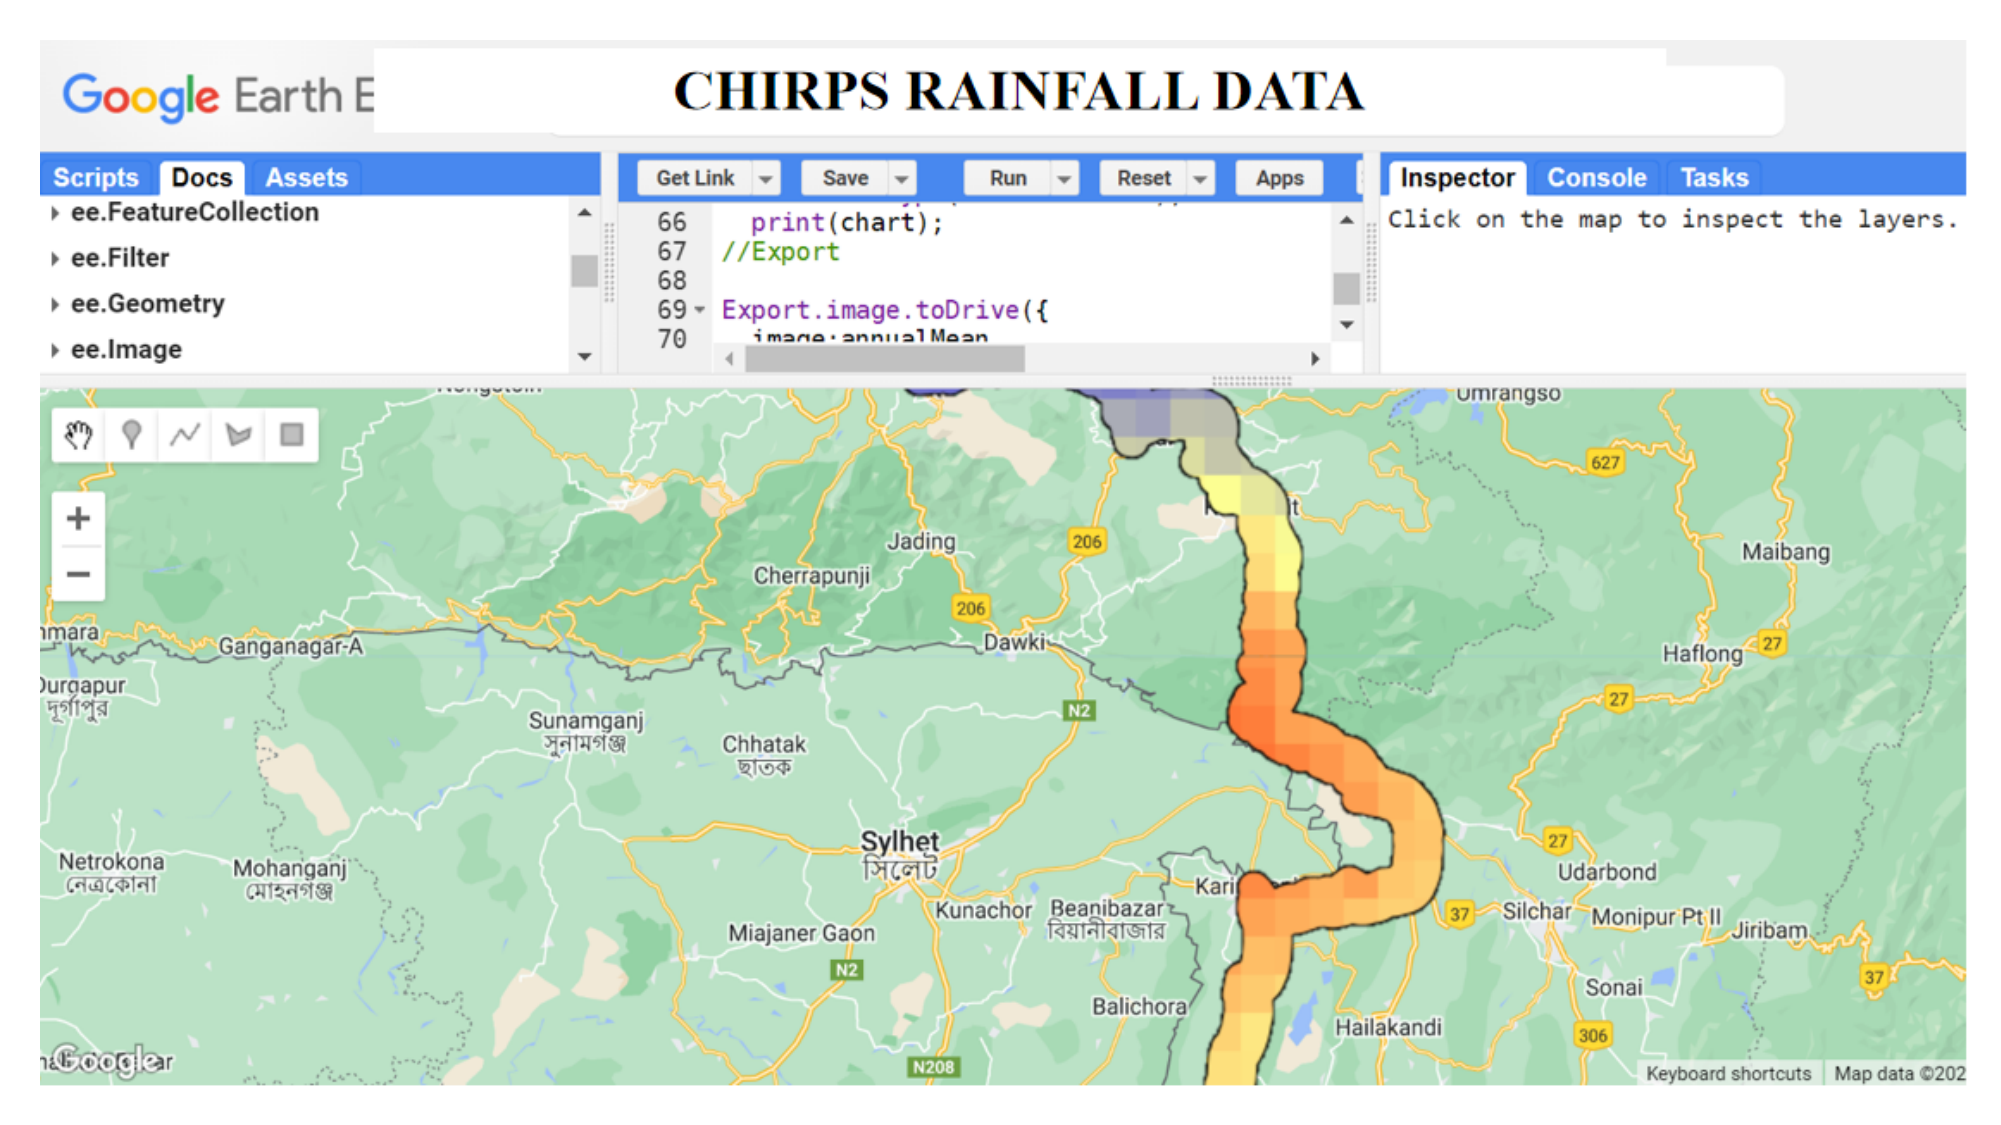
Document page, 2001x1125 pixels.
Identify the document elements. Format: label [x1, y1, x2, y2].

list [39, 39, 1970, 1097]
